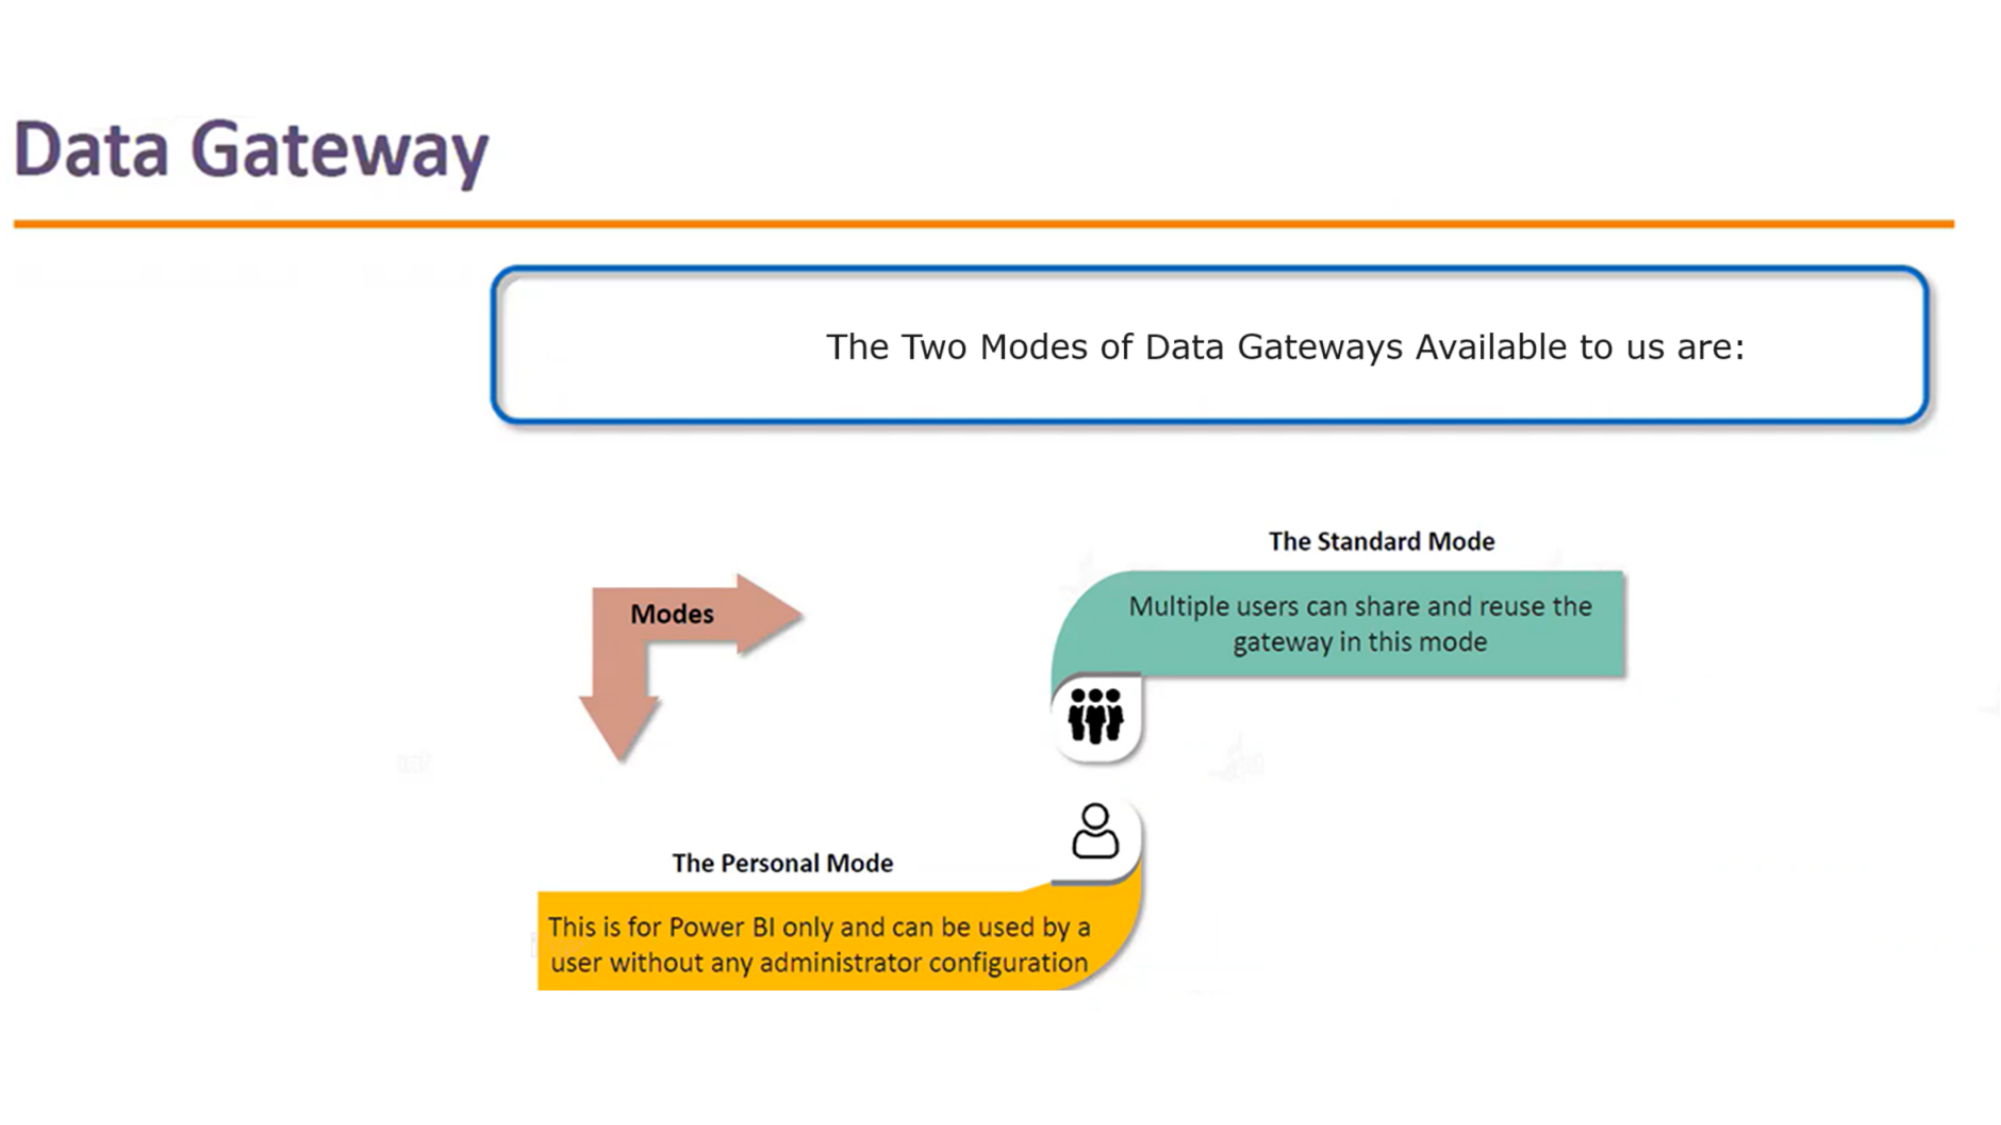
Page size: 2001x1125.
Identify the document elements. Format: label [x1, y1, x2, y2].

picture [0, 110, 2000, 1015]
